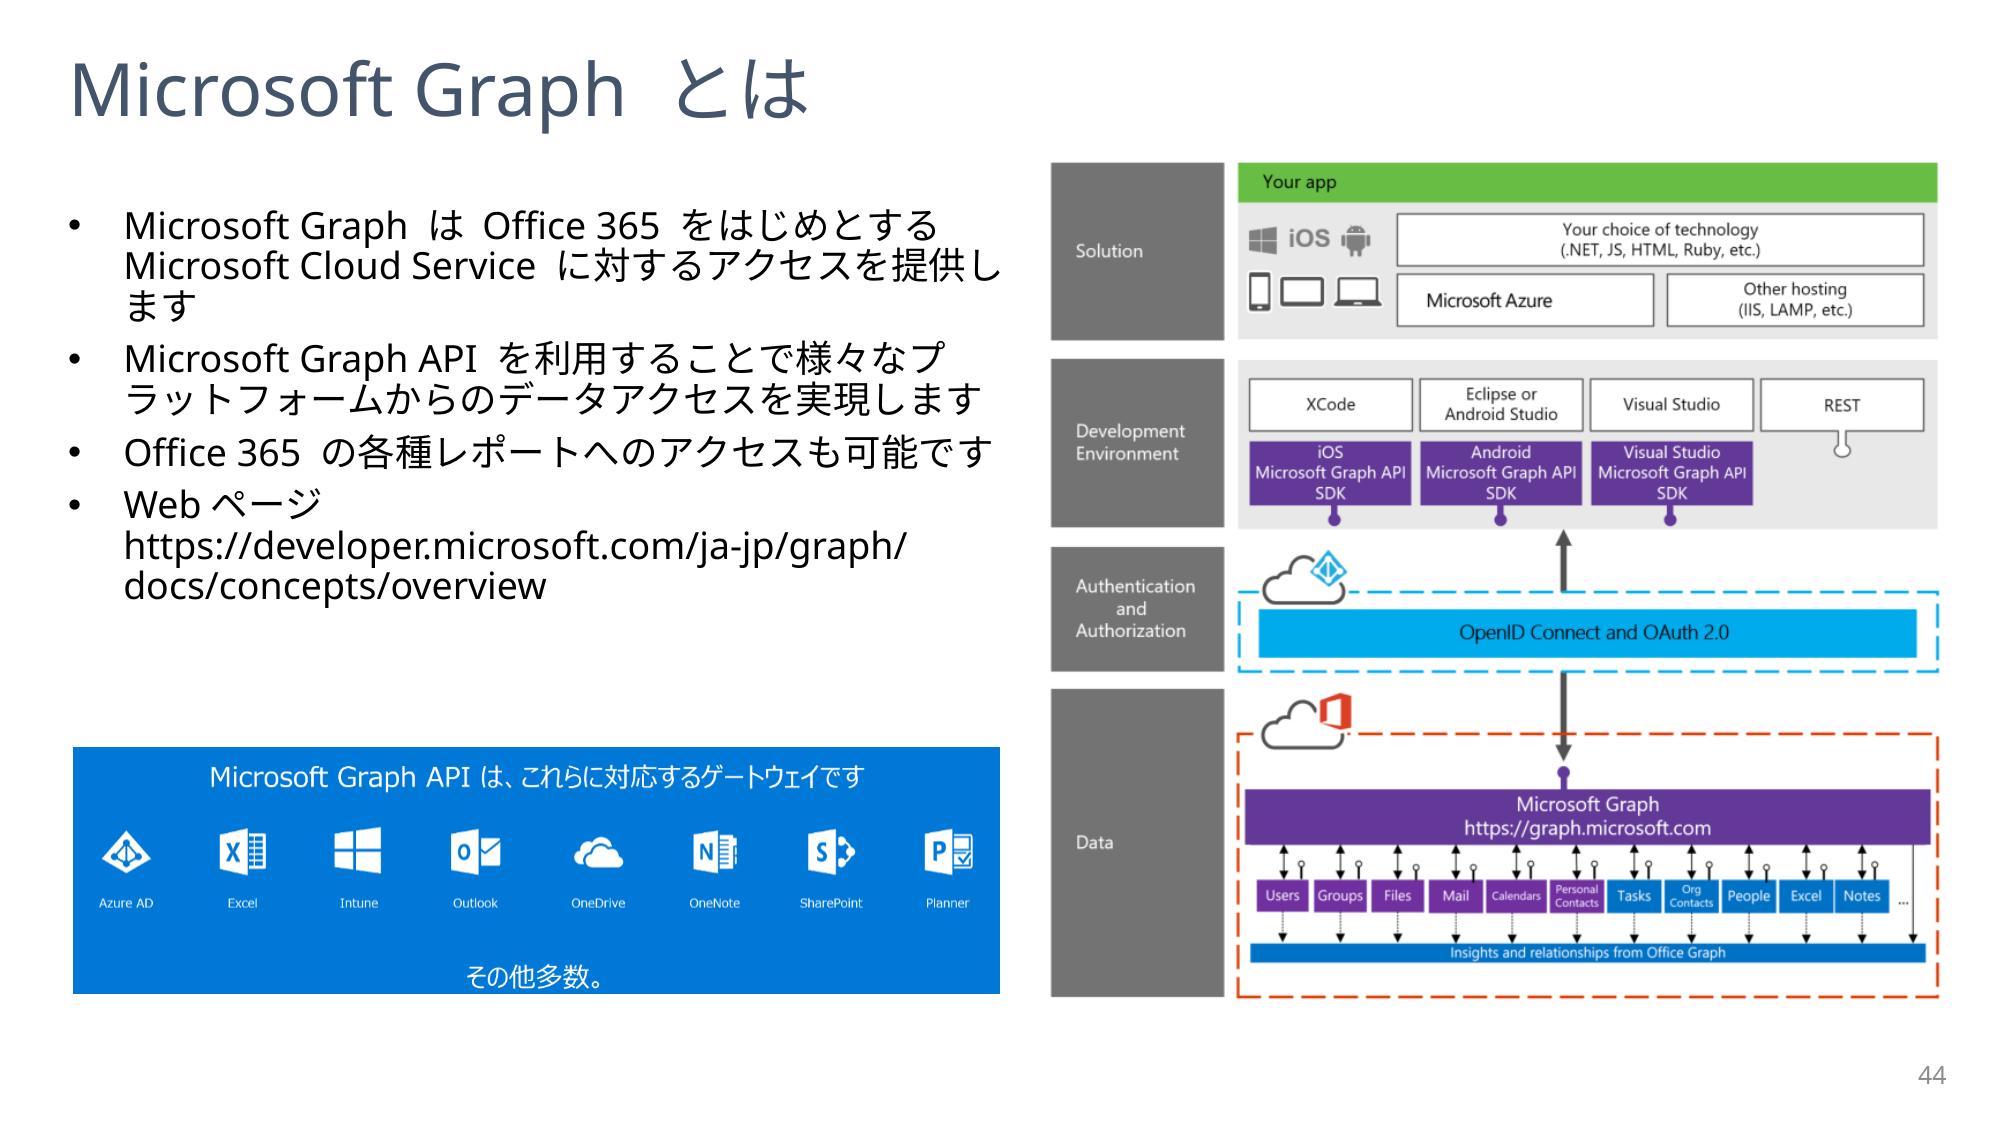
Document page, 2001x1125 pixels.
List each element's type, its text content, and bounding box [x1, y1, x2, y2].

picture [1046, 157, 1944, 1004]
text_box 44 [1875, 1052, 1962, 1113]
text_box Microsoft Graph は Office 365 をはじめとする Microsoft Cloud Service に対するアクセスを提供します Microsoft Graph API を利用することで様々なプラットフォームからのデータアクセスを実現します Office 365 の各種レポートへのアクセスも可能です Webページ https://developer.microsoft.com/ja-jp/graph/docs/concepts/overview [38, 183, 1046, 632]
text_box Microsoft Graph とは [38, 29, 1313, 157]
picture [73, 747, 1000, 995]
